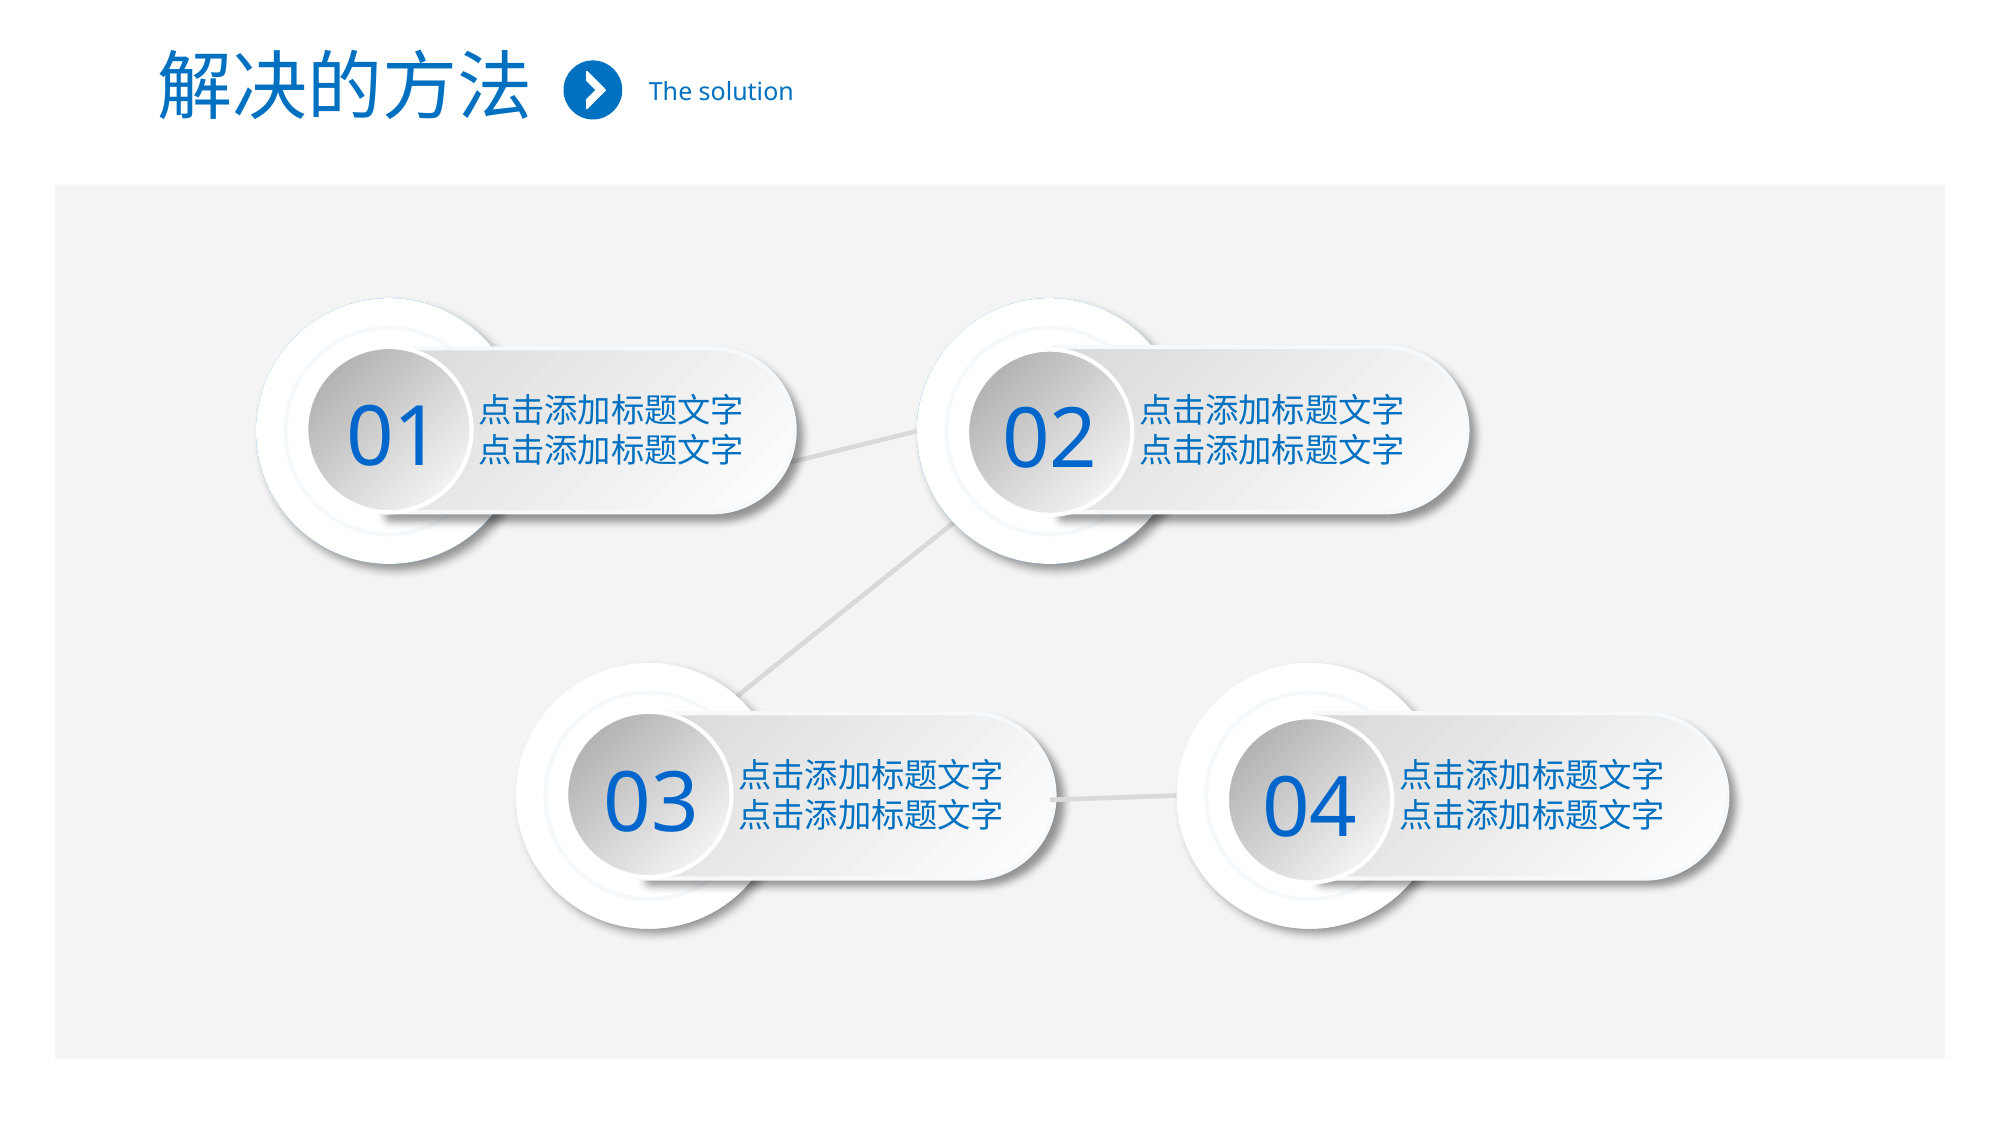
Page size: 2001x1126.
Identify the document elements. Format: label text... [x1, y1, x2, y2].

text_box 点击添加标题文字 点击添加标题文字 [785, 746, 1020, 842]
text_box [114, 30, 1010, 138]
text_box [785, 711, 1057, 881]
text_box [526, 346, 797, 515]
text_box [1049, 794, 1171, 800]
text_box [715, 503, 977, 714]
text_box 点击添加标题文字 点击添加标题文字 [1188, 381, 1421, 477]
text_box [305, 346, 472, 513]
text_box [1188, 344, 1470, 515]
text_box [515, 662, 782, 929]
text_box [966, 349, 1133, 516]
text_box 点击添加标题文字 点击添加标题文字 [1446, 746, 1681, 842]
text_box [1176, 662, 1443, 929]
text_box [53, 183, 1947, 1061]
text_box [916, 297, 1183, 565]
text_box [565, 711, 732, 878]
text_box 点击添加标题文字 点击添加标题文字 [526, 381, 760, 477]
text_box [1226, 716, 1393, 883]
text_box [255, 297, 522, 565]
text_box [1446, 711, 1730, 881]
